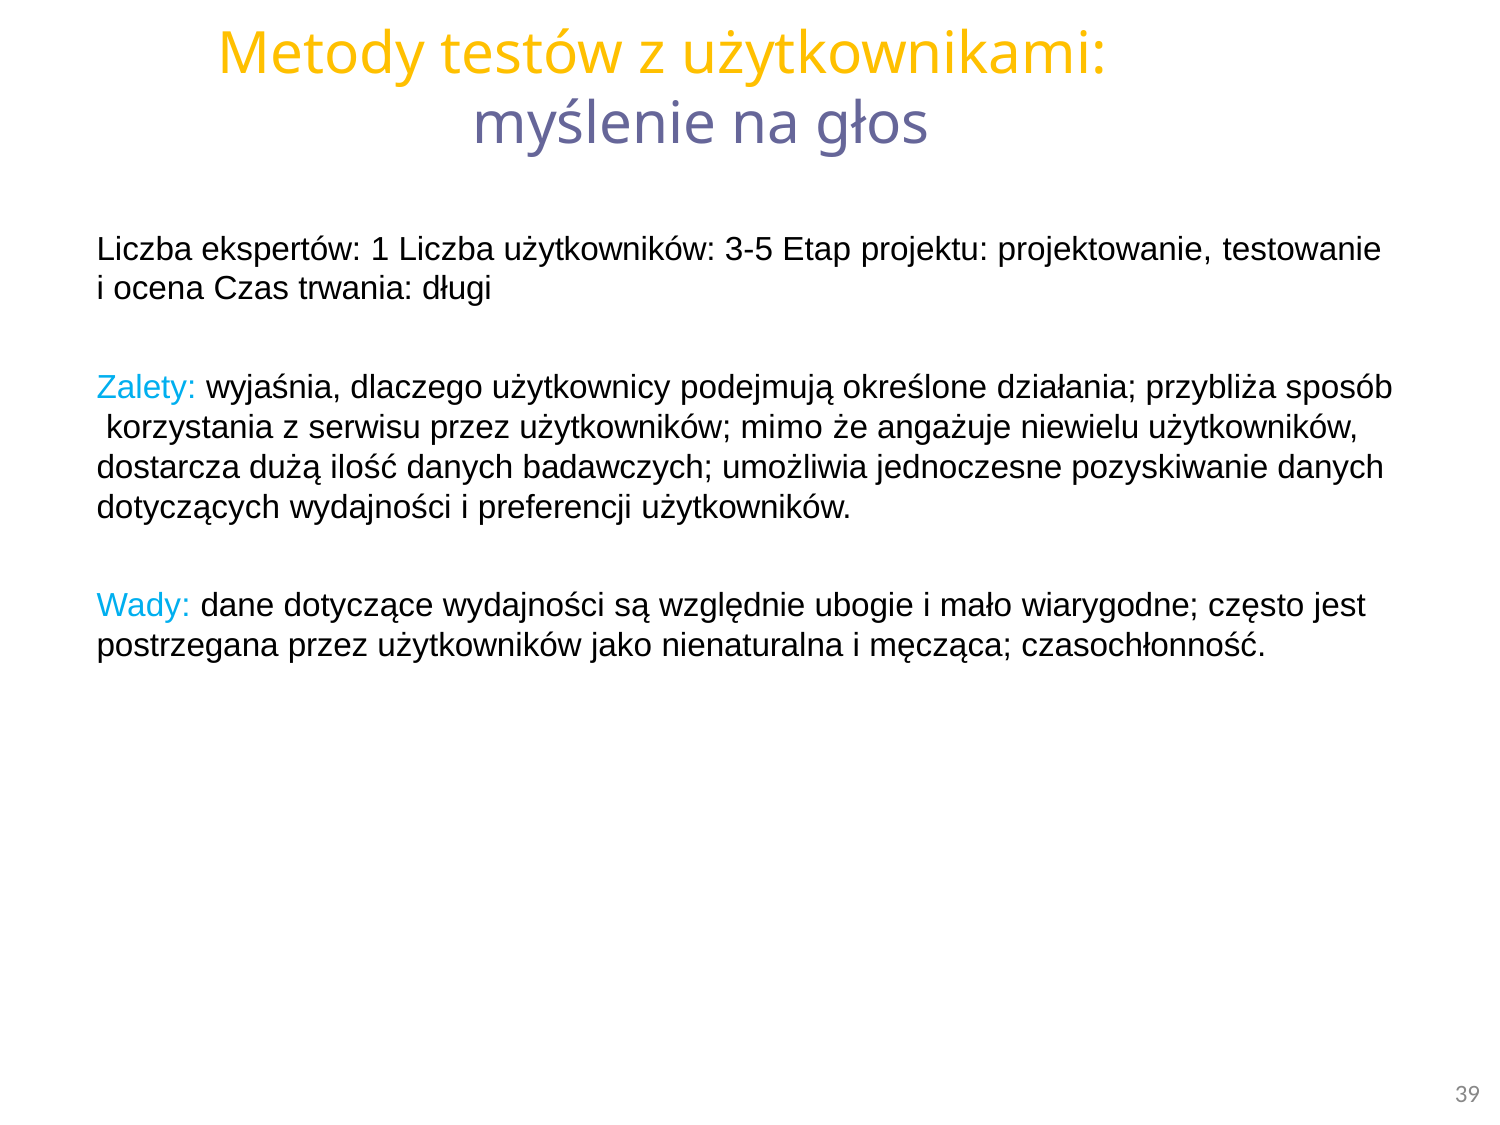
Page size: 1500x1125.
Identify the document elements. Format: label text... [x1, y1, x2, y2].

slide_number 39 [1448, 1081, 1486, 1125]
text_box Liczba ekspertów: 1 Liczba użytkowników: 3-5 Etap projektu: projektowanie, testowanie i ocena Czas trwania: długi Zalety: wyjaśnia, dlaczego użytkownicy podejmują określone działania; przybliża sposób korzystania z serwisu przez użytkowników; mimo że angażuje niewielu użytkowników, dostarcza dużą ilość danych badawczych; umożliwia jednoczesne pozyskiwanie danych dotyczących wydajności i preferencji użytkowników. Wady: dane dotyczące wydajności są względnie ubogie i mało wiarygodne; często jest postrzegana przez użytkowników jako nienaturalna i męcząca; czasochłonność. [94, 224, 1419, 664]
title Metody testów z użytkownikami: myślenie na głos [215, 13, 1284, 204]
